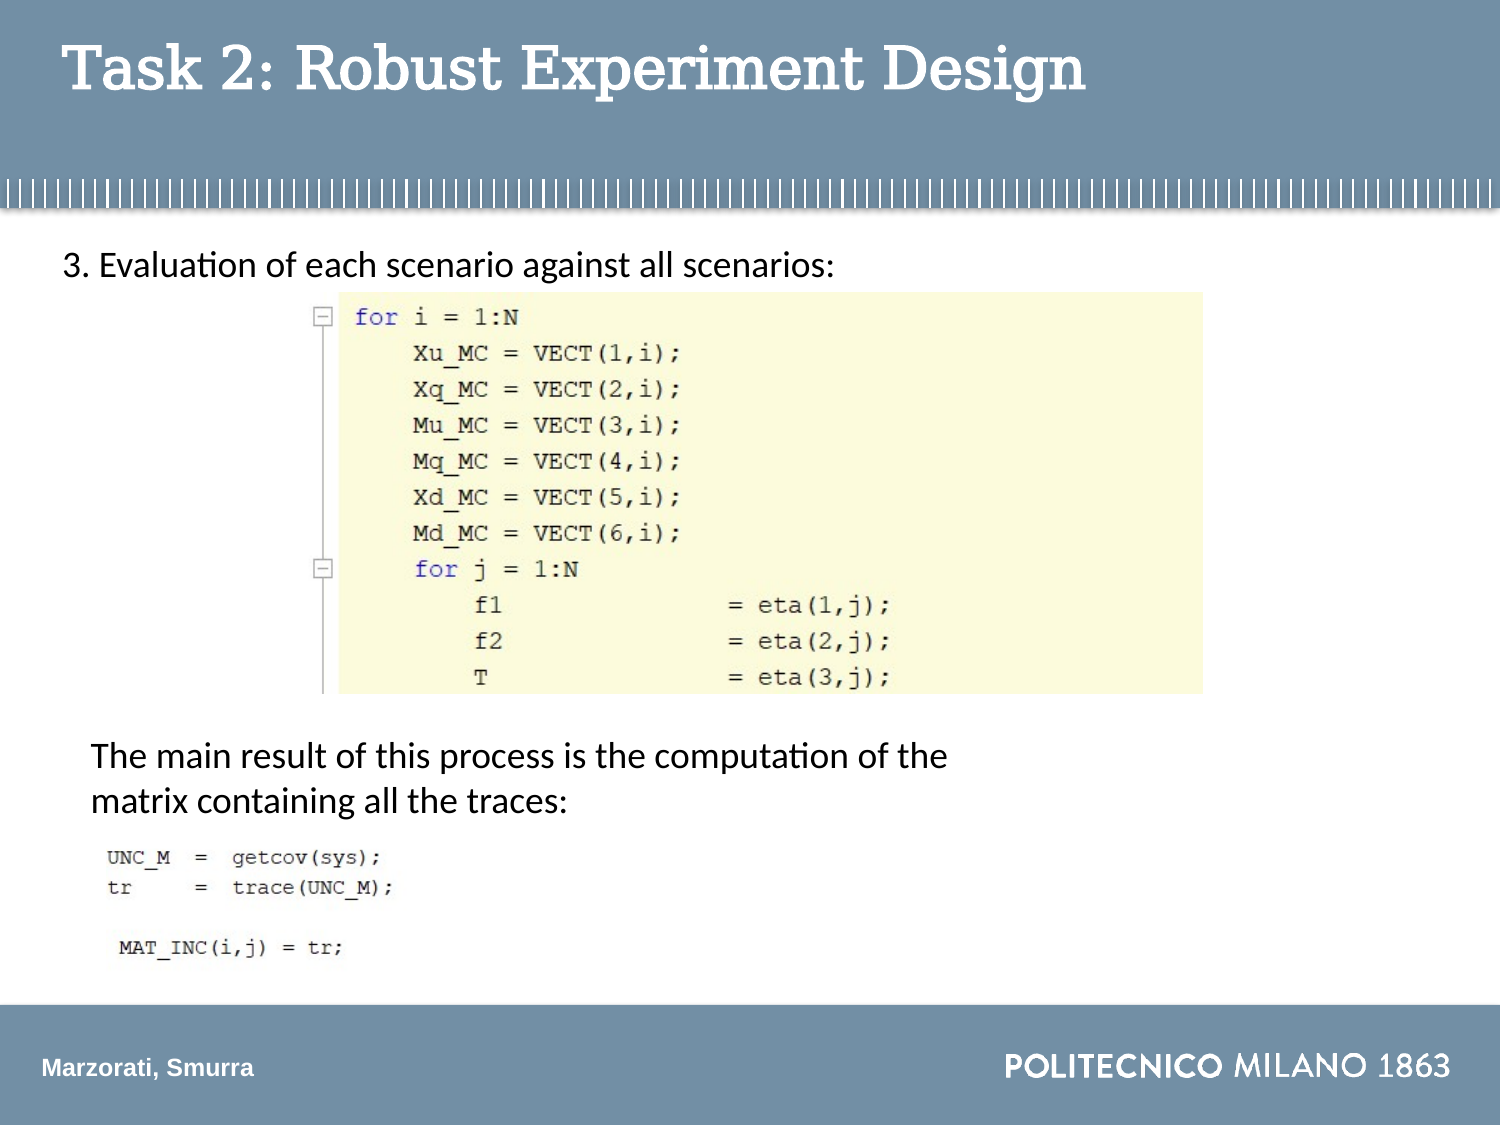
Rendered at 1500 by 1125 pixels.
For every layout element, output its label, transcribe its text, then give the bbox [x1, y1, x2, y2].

picture [999, 1041, 1456, 1089]
picture [106, 829, 430, 975]
text_box The main result of this process is the computation of the matrix containing all the traces: [75, 724, 1042, 829]
picture [296, 292, 1203, 695]
title Task 2: Robust Experiment Design [47, 22, 1455, 161]
text_box 3. Evaluation of each scenario against all scenarios: [47, 232, 1470, 292]
